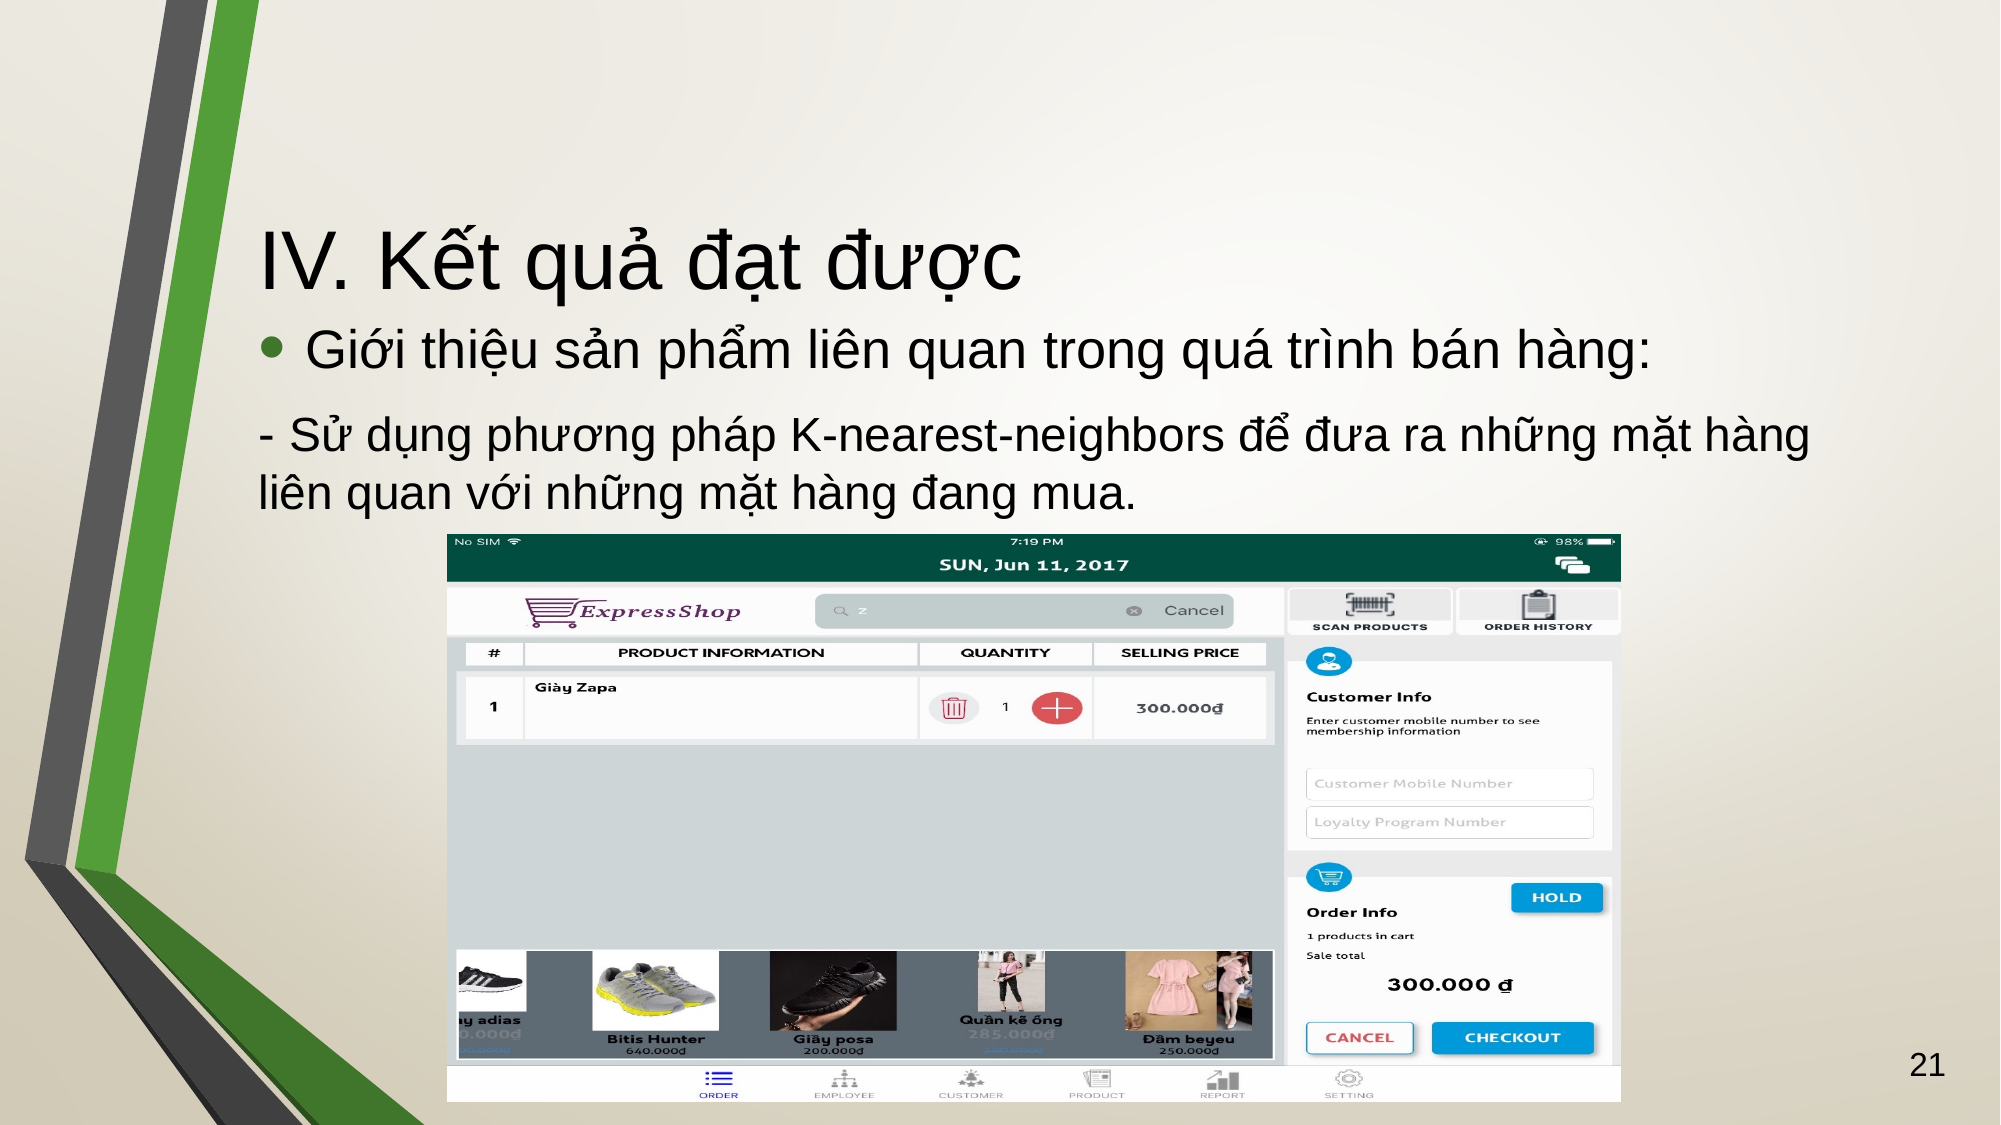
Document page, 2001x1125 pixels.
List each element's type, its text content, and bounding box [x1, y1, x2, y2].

list Giới thiệu sản phẩm liên quan trong quá trình bán hàng: - Sử dụng phương pháp K-nearest-neighbors để đưa ra những mặt hàng liên quan với những mặt hàng đang mua. [243, 306, 1887, 992]
slide_number 21 [1870, 1033, 1962, 1094]
picture [447, 533, 1621, 1102]
title IV. Kết quả đạt được [243, 112, 1887, 306]
